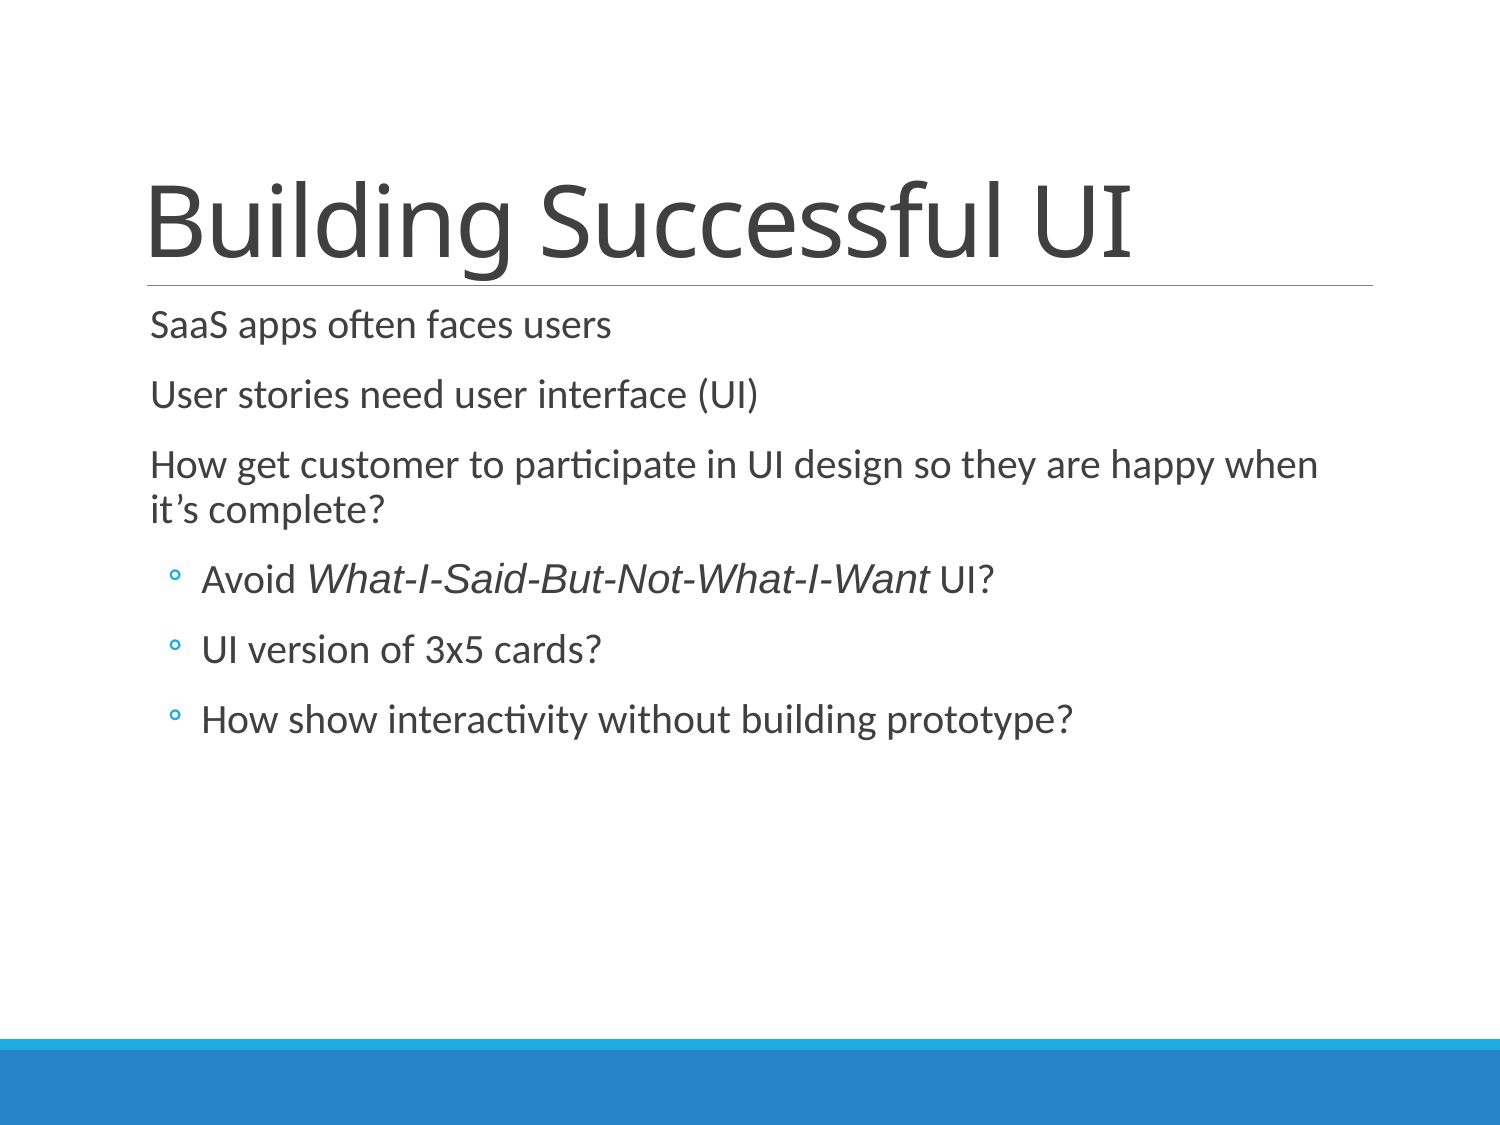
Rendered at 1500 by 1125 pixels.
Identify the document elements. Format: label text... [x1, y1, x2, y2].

title Building Successful UI [134, 46, 1373, 286]
list SaaS apps often faces users User stories need user interface (UI) How get customer to participate in UI design so they are happy when it’s complete? Avoid What-I-Said-But-Not-What-I-Want UI? UI version of 3x5 cards? How show interactivity without building prototype? [134, 302, 1373, 964]
